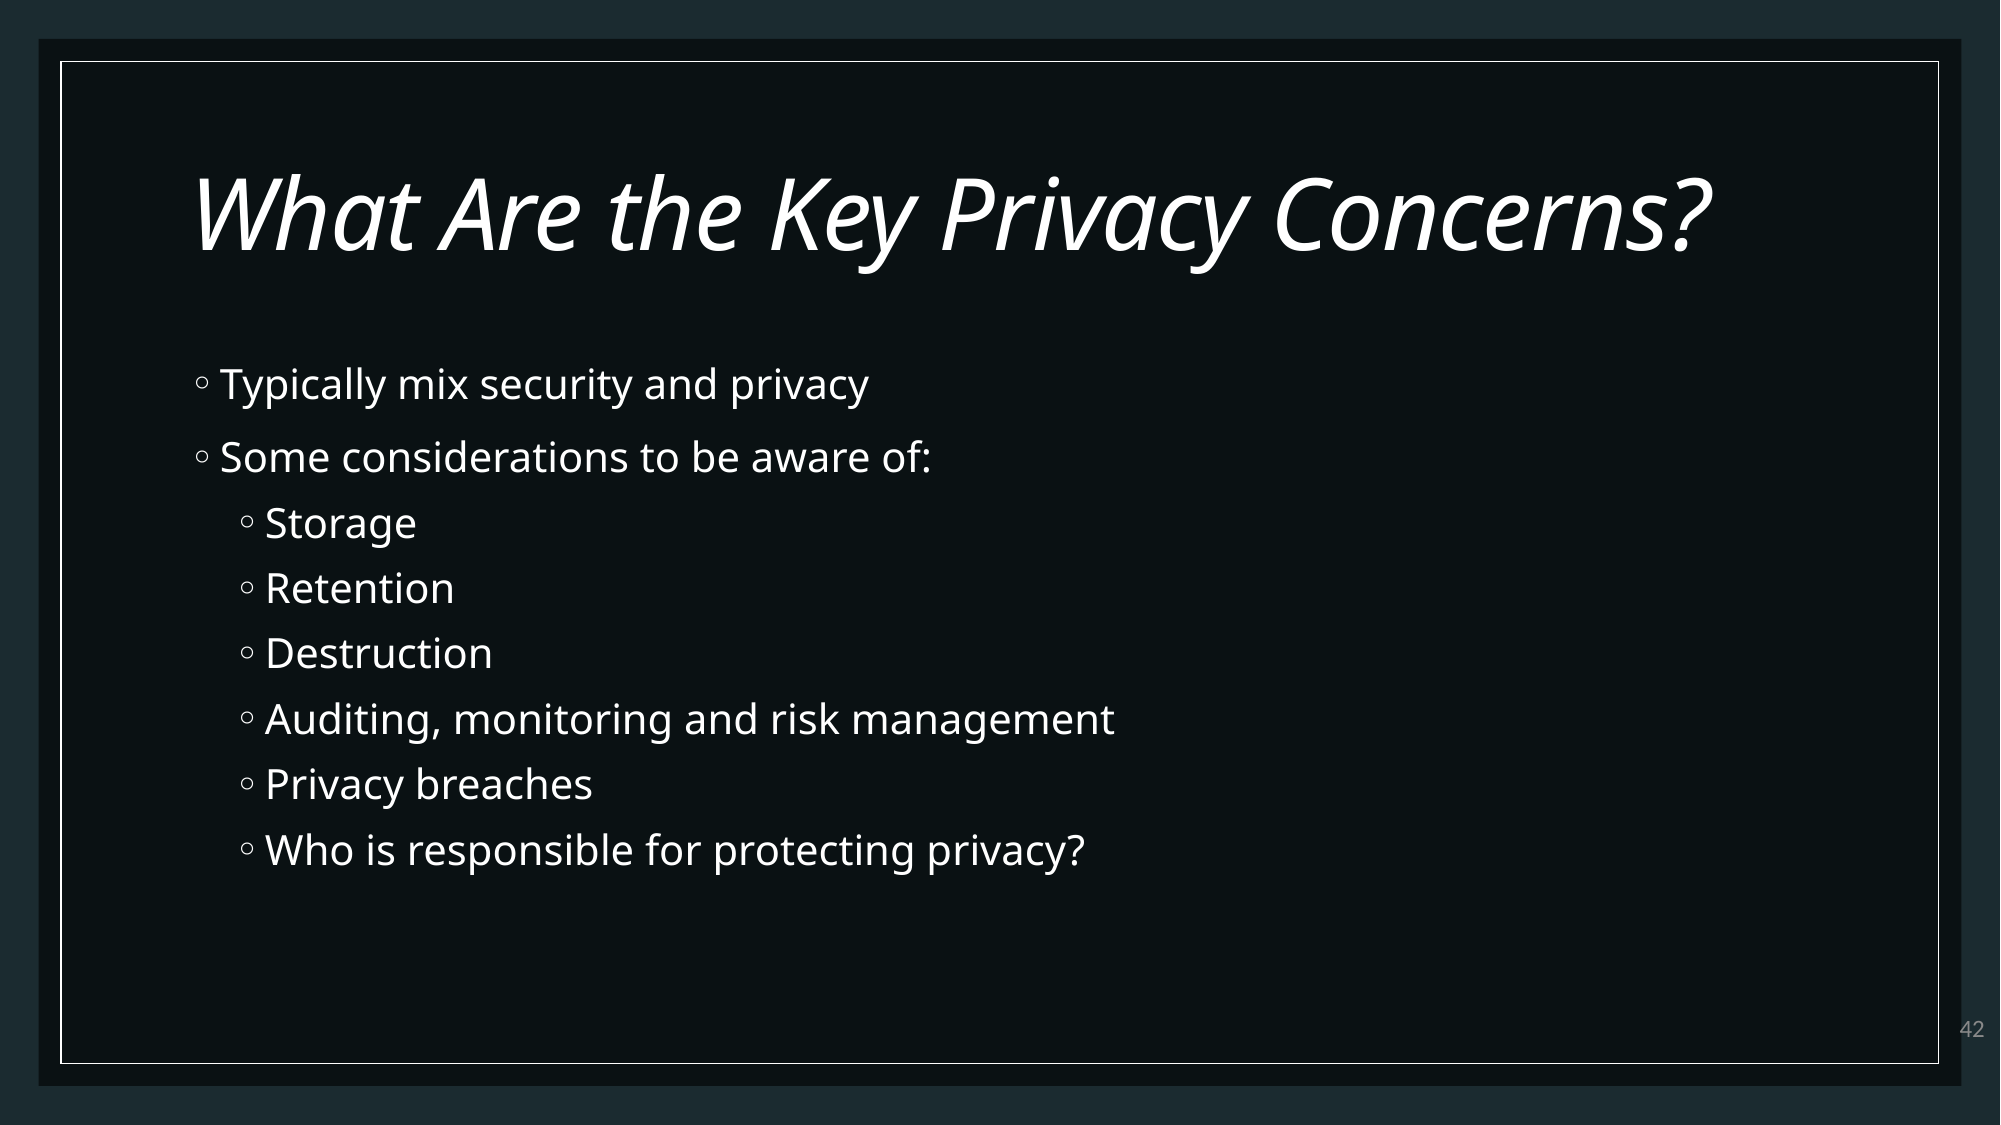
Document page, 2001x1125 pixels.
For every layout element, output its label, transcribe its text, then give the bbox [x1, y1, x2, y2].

slide_number 42 [1525, 990, 2000, 1050]
title What Are the Key Privacy Concerns? [174, 105, 1825, 331]
list Typically mix security and privacy Some considerations to be aware of: Storage Retention Destruction Auditing, monitoring and risk management Privacy breaches Who is responsible for protecting privacy? [174, 345, 1825, 977]
